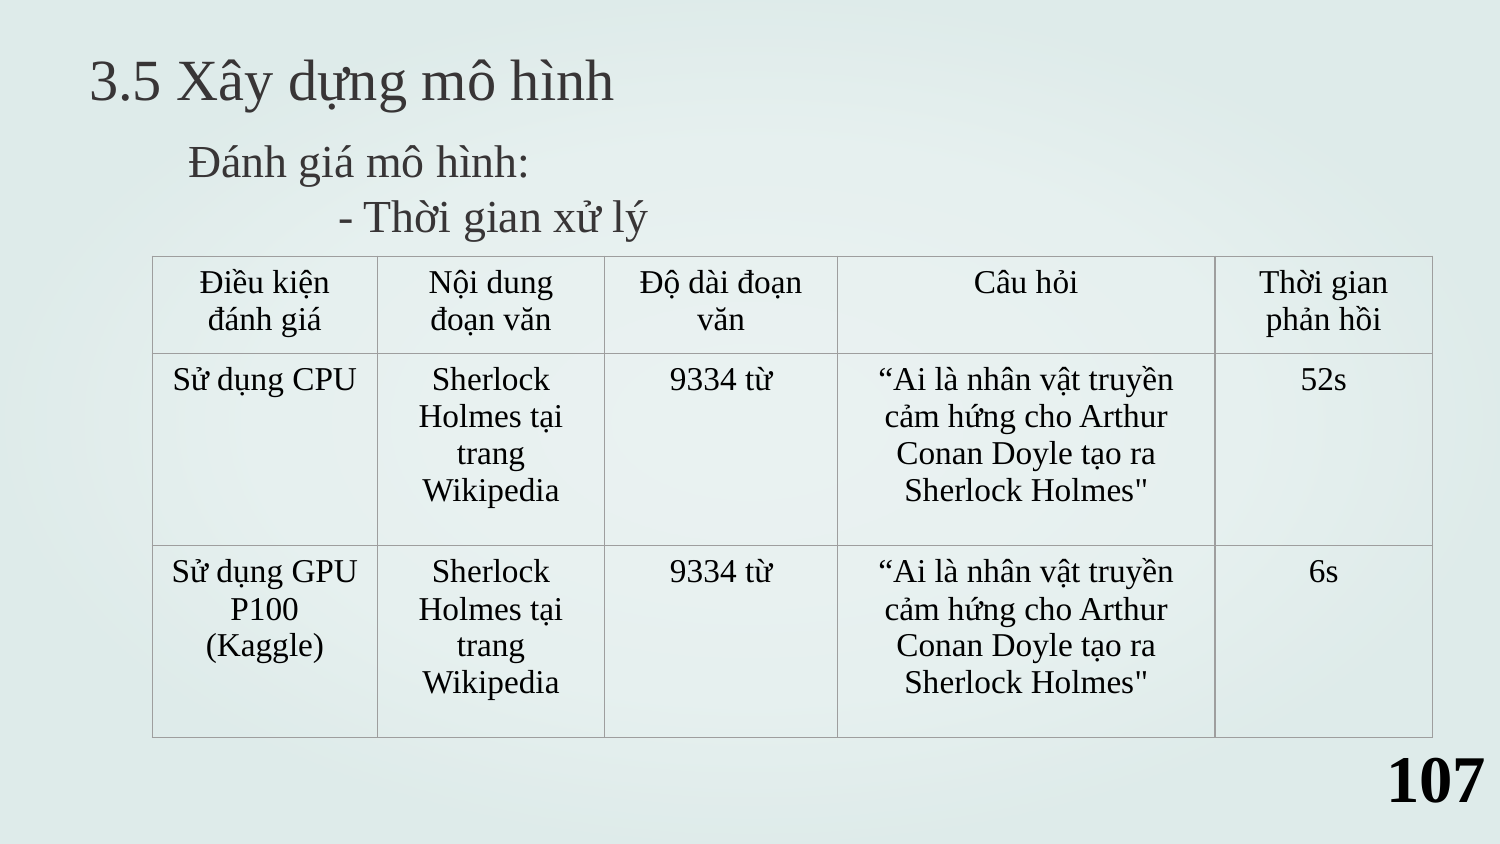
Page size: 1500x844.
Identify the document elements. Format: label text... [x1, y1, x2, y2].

text_box Đánh giá mô hình: - Thời gian xử lý [152, 127, 1335, 256]
table_cell 9334 từ [605, 546, 837, 737]
table_cell “Ai là nhân vật truyền cảm hứng cho Arthur Conan Doyle tạo ra Sherlock Holmes" [838, 546, 1214, 737]
table_cell Sử dụng GPU P100 (Kaggle) [153, 546, 377, 737]
table_cell 52s [1216, 354, 1432, 545]
table_cell Sherlock Holmes tại trang Wikipedia [378, 354, 604, 545]
table_header Điều kiện đánh giá [153, 257, 377, 353]
table_cell 6s [1216, 546, 1432, 737]
table_cell 9334 từ [605, 354, 837, 545]
picture [0, 0, 1500, 844]
table_header Nội dung đoạn văn [378, 257, 604, 353]
table_header Độ dài đoạn văn [605, 257, 837, 353]
text_box 3.5 Xây dựng mô hình [74, 44, 1471, 128]
table_cell Sử dụng CPU [153, 354, 377, 545]
table_cell Sherlock Holmes tại trang Wikipedia [378, 546, 604, 737]
text_box 107 [1371, 728, 1500, 824]
table_header Câu hỏi [838, 257, 1214, 353]
table_header Thời gian phản hồi [1216, 257, 1432, 353]
table_cell “Ai là nhân vật truyền cảm hứng cho Arthur Conan Doyle tạo ra Sherlock Holmes" [838, 354, 1214, 545]
